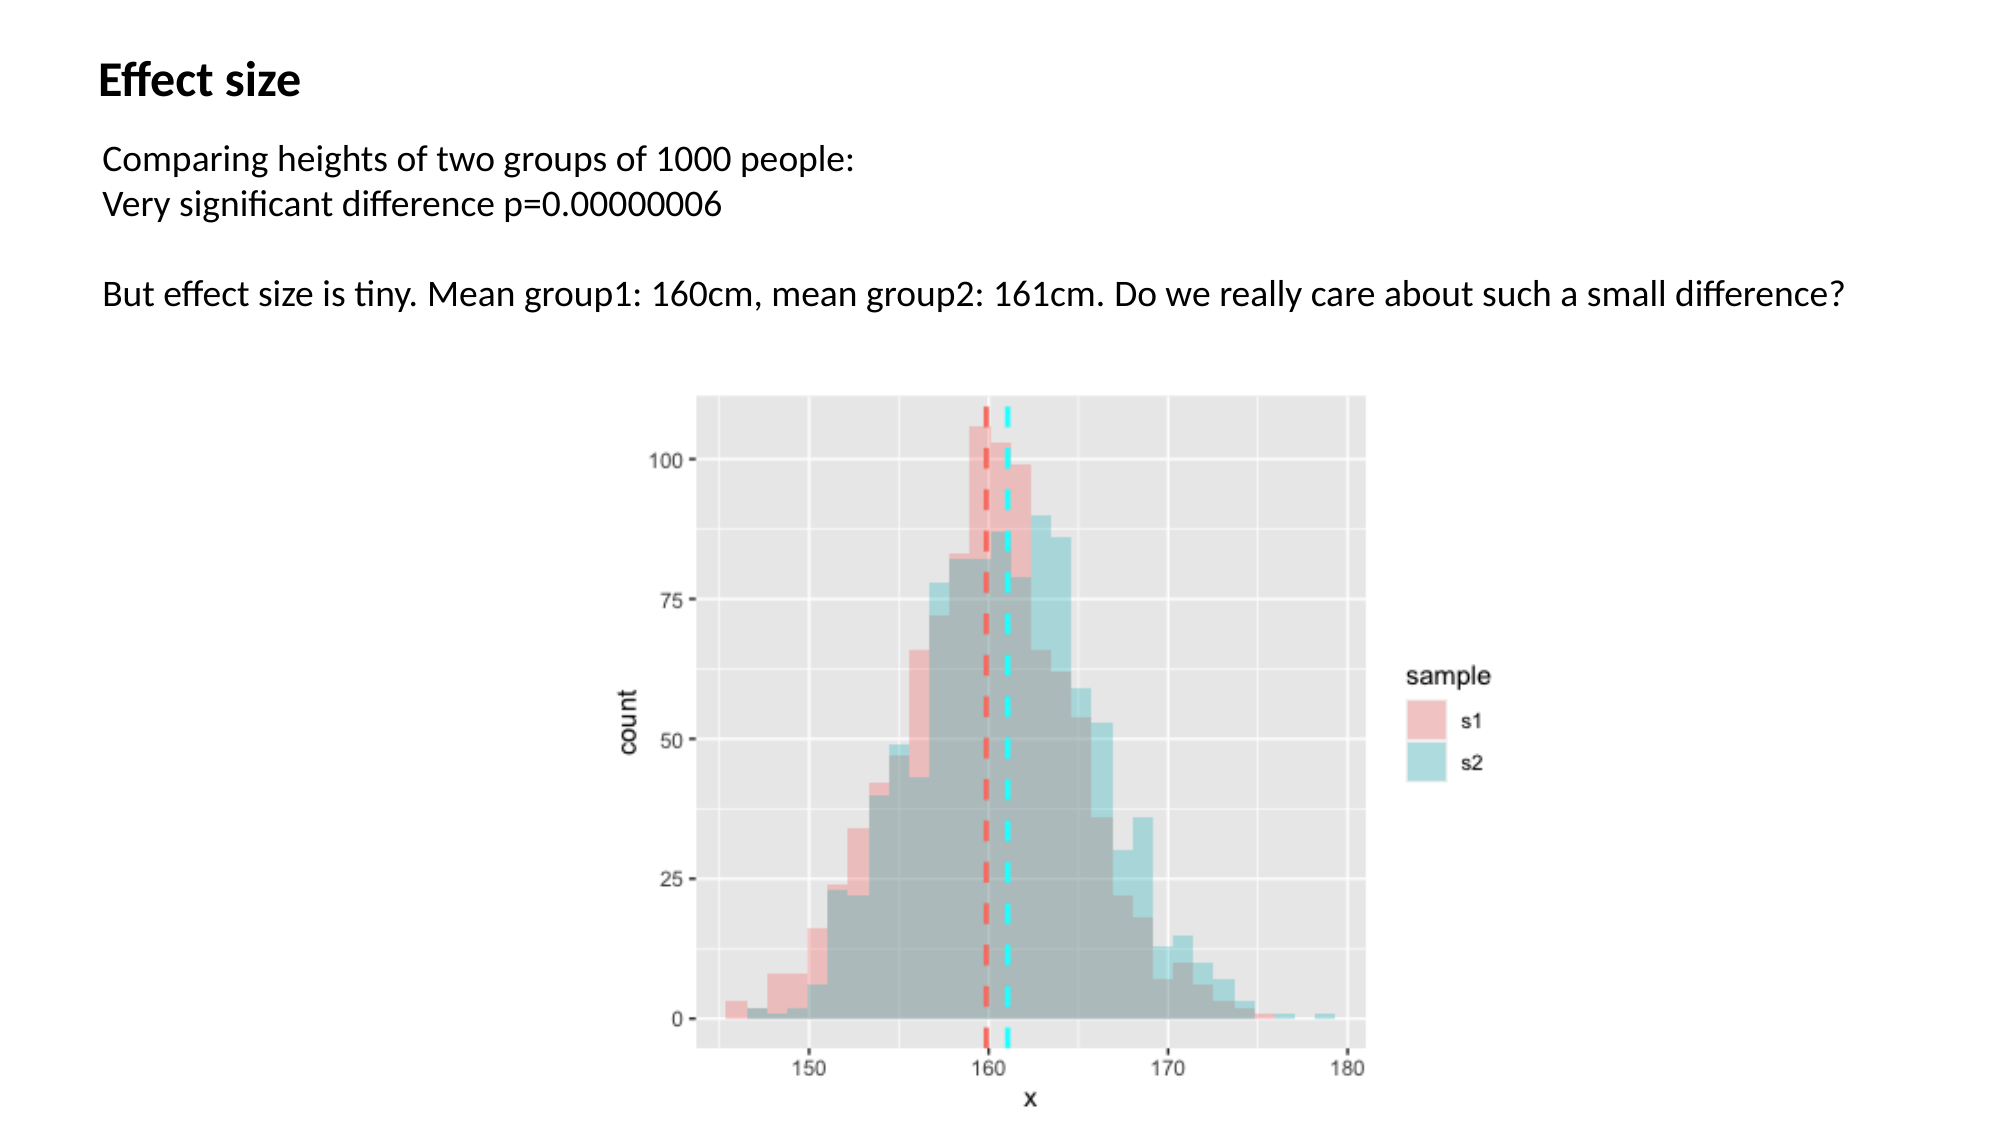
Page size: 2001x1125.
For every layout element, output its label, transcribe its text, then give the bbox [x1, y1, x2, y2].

text_box Effect size [83, 39, 317, 115]
text_box Comparing heights of two groups of 1000 people: Very significant difference p=0.00000006 But effect size is tiny. Mean group1: 160cm, mean group2: 161cm. Do we really care about such a small difference? [87, 126, 1871, 321]
picture [604, 383, 1519, 1125]
